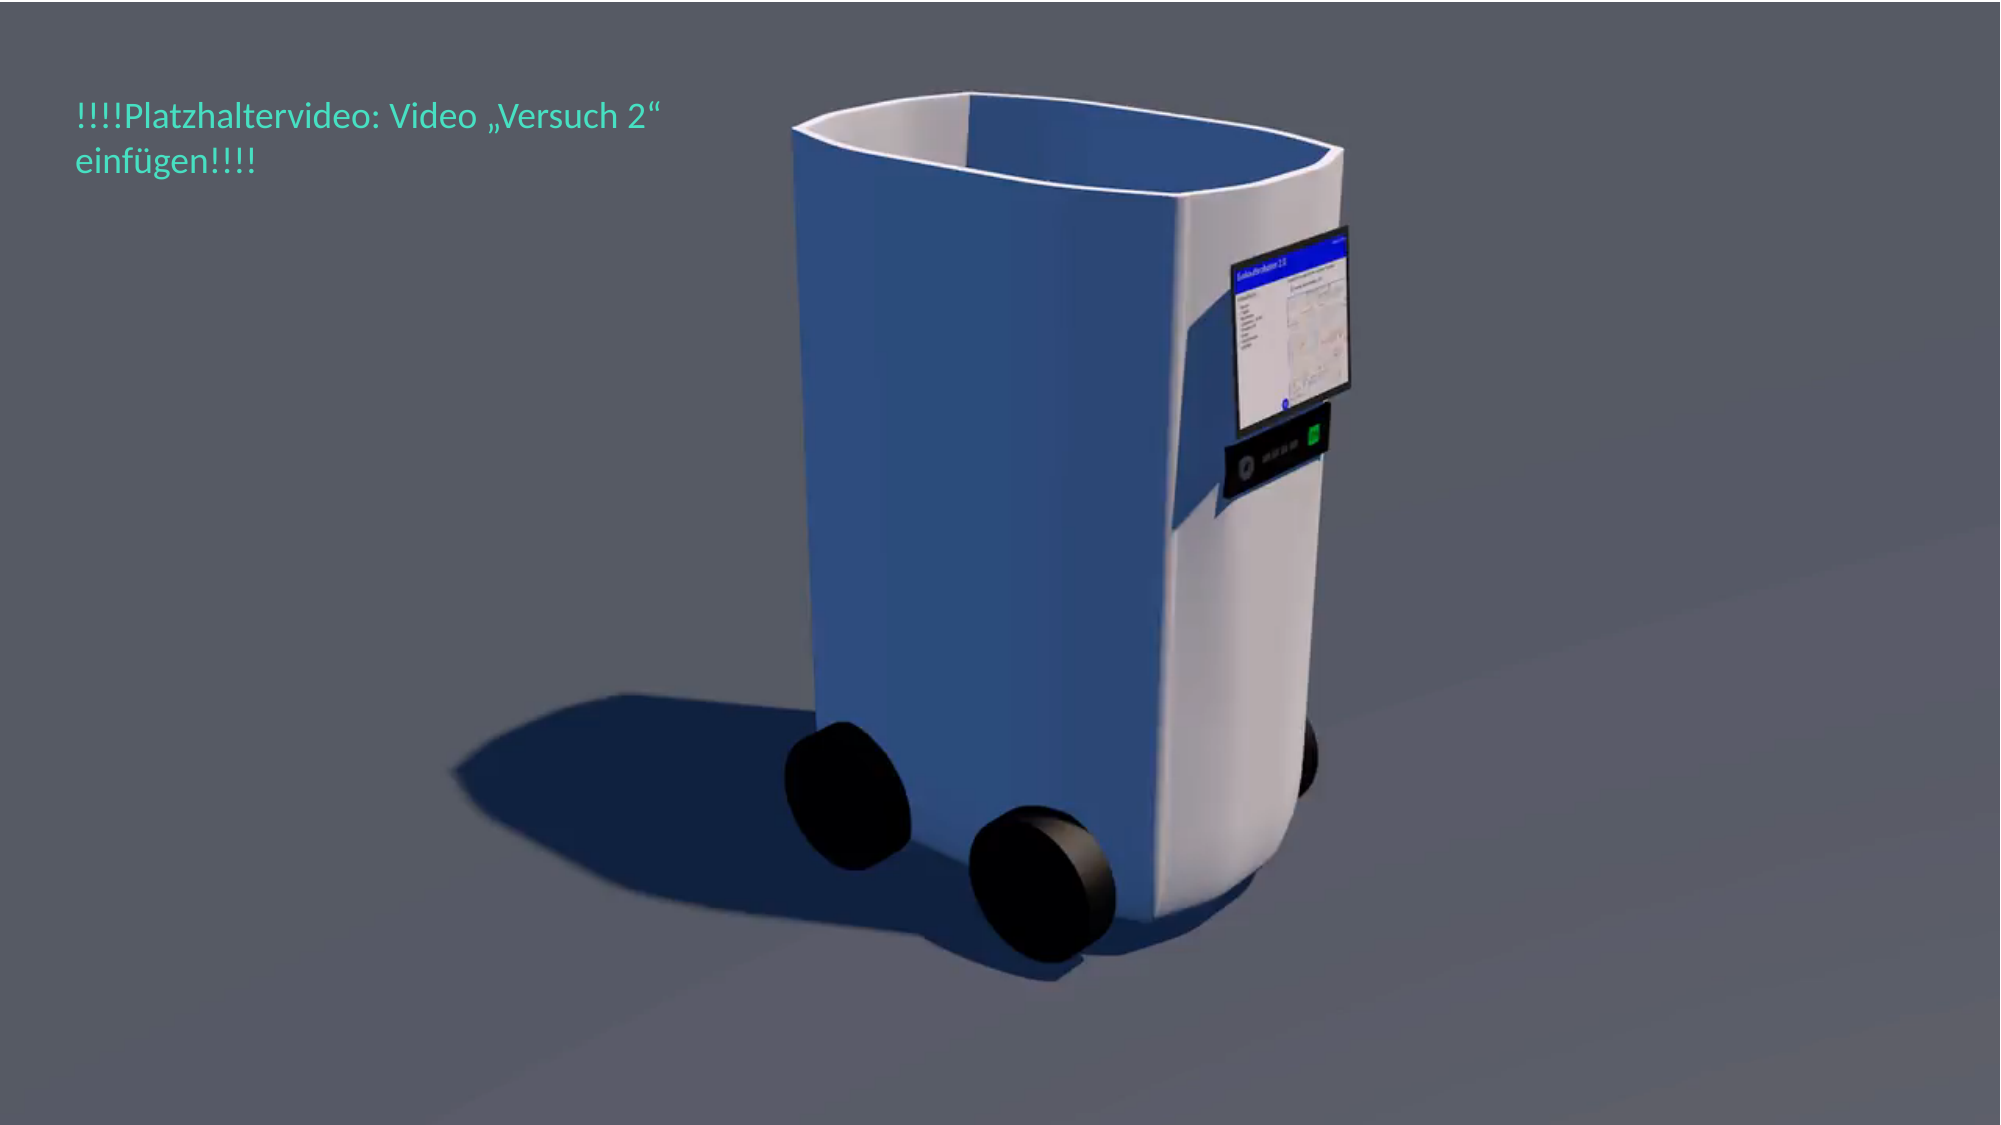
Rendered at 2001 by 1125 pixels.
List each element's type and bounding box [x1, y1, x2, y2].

text_box [0, 1, 2000, 1125]
